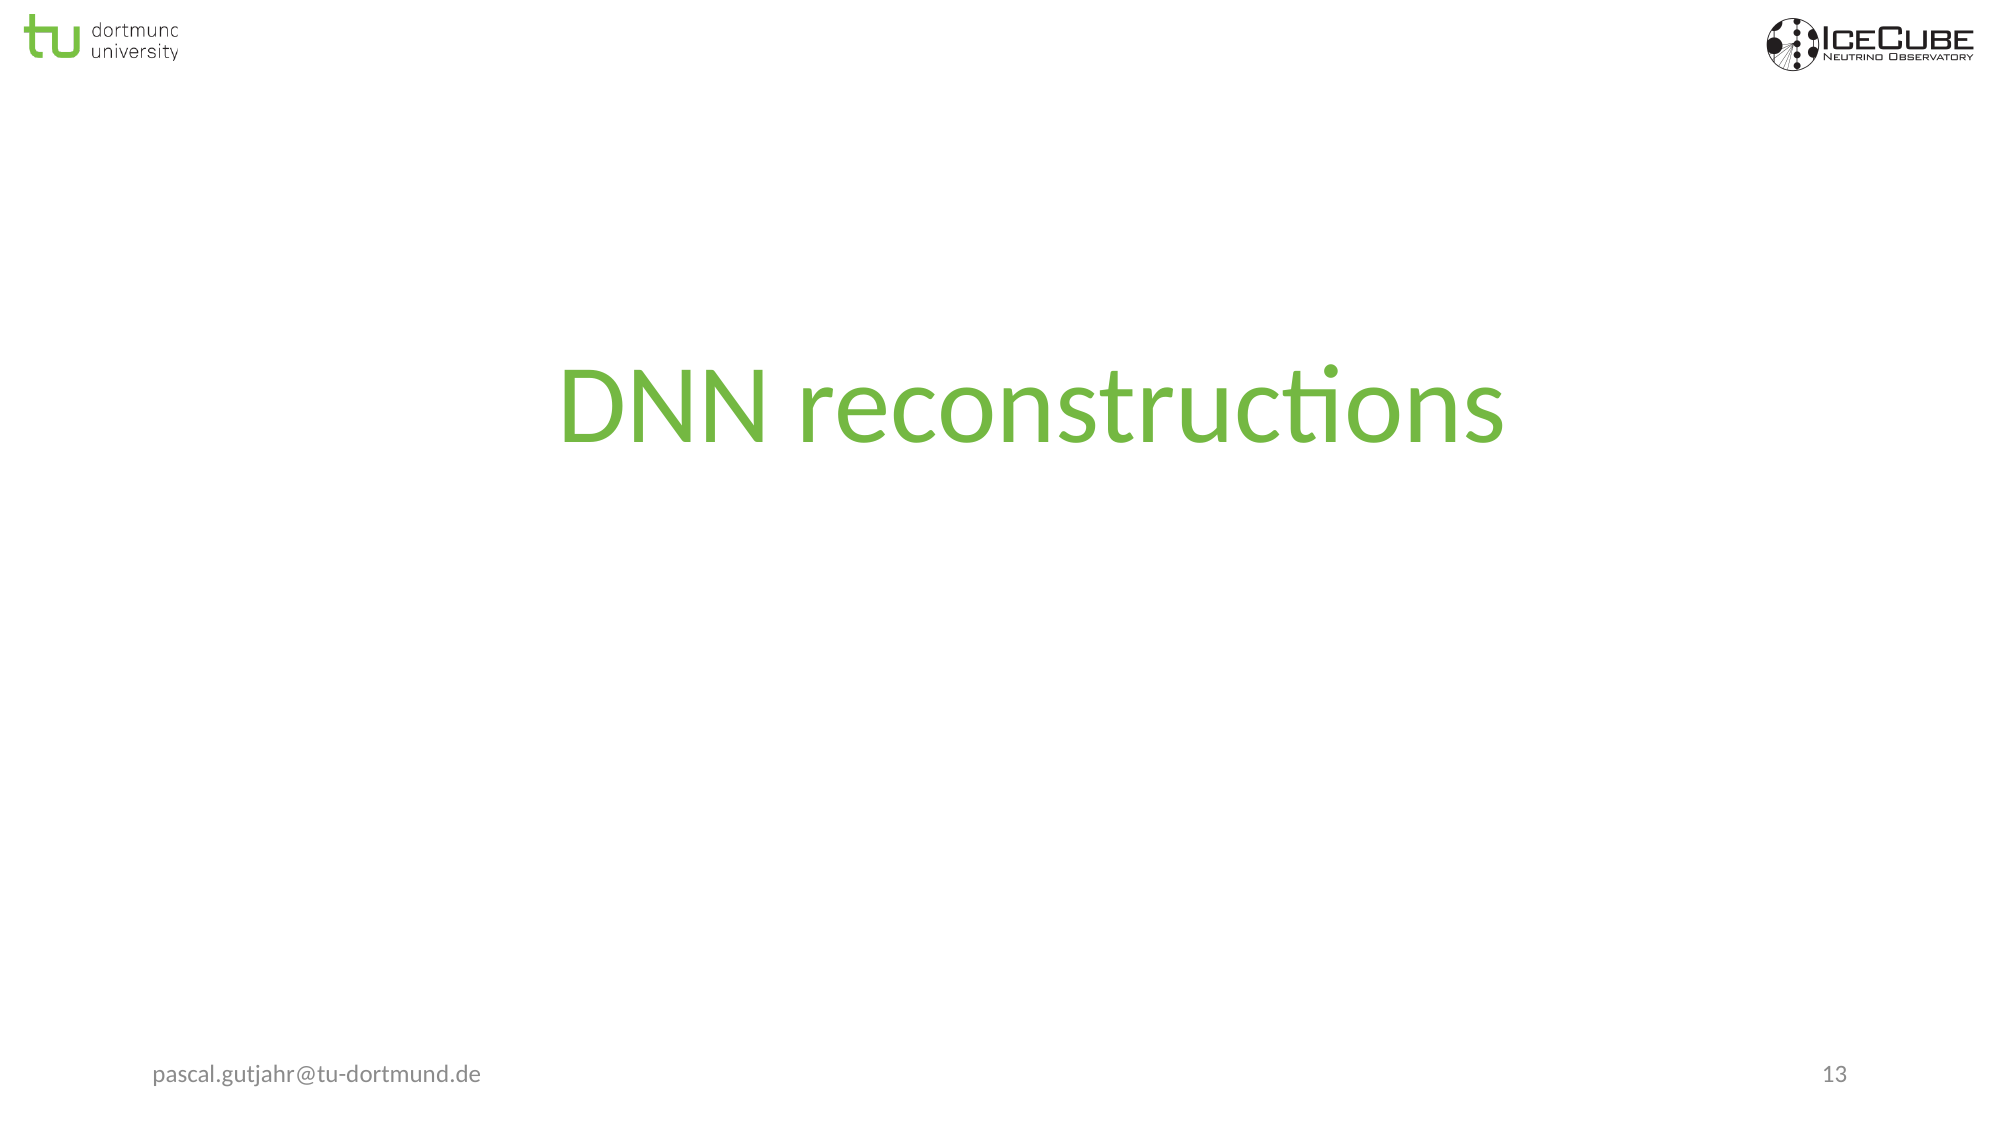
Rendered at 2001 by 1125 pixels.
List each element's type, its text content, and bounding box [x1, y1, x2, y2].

slide_number 13 [1412, 1042, 1863, 1103]
slide_number pascal.gutjahr@tu-dortmund.de [137, 1042, 588, 1103]
list DNN reconstructions [88, 181, 1977, 1014]
